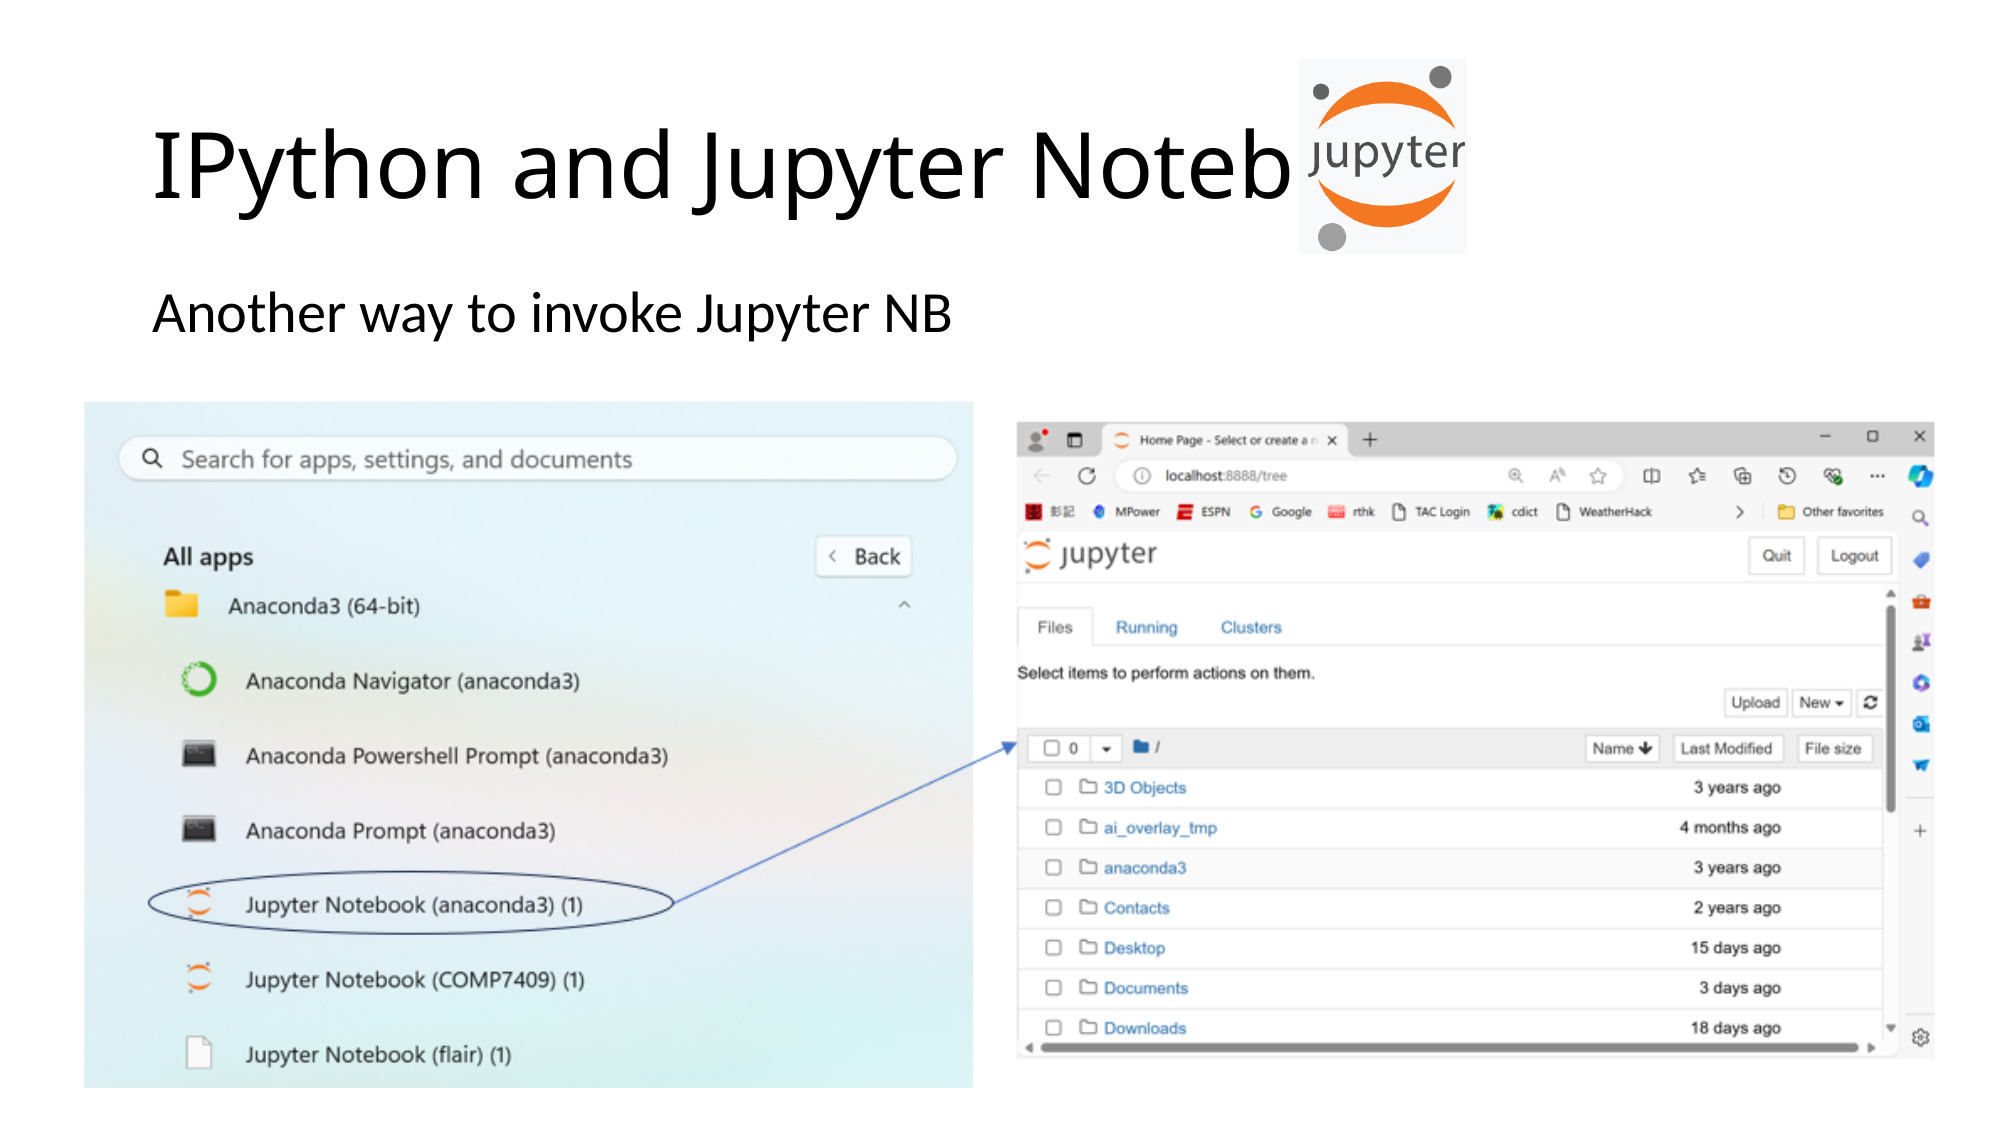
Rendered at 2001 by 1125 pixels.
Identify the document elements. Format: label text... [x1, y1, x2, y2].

title IPython and Jupyter Notebook [137, 59, 1863, 274]
picture [61, 355, 1960, 1088]
picture [1298, 59, 1467, 254]
list Another way to invoke Jupyter NB [137, 274, 1863, 355]
